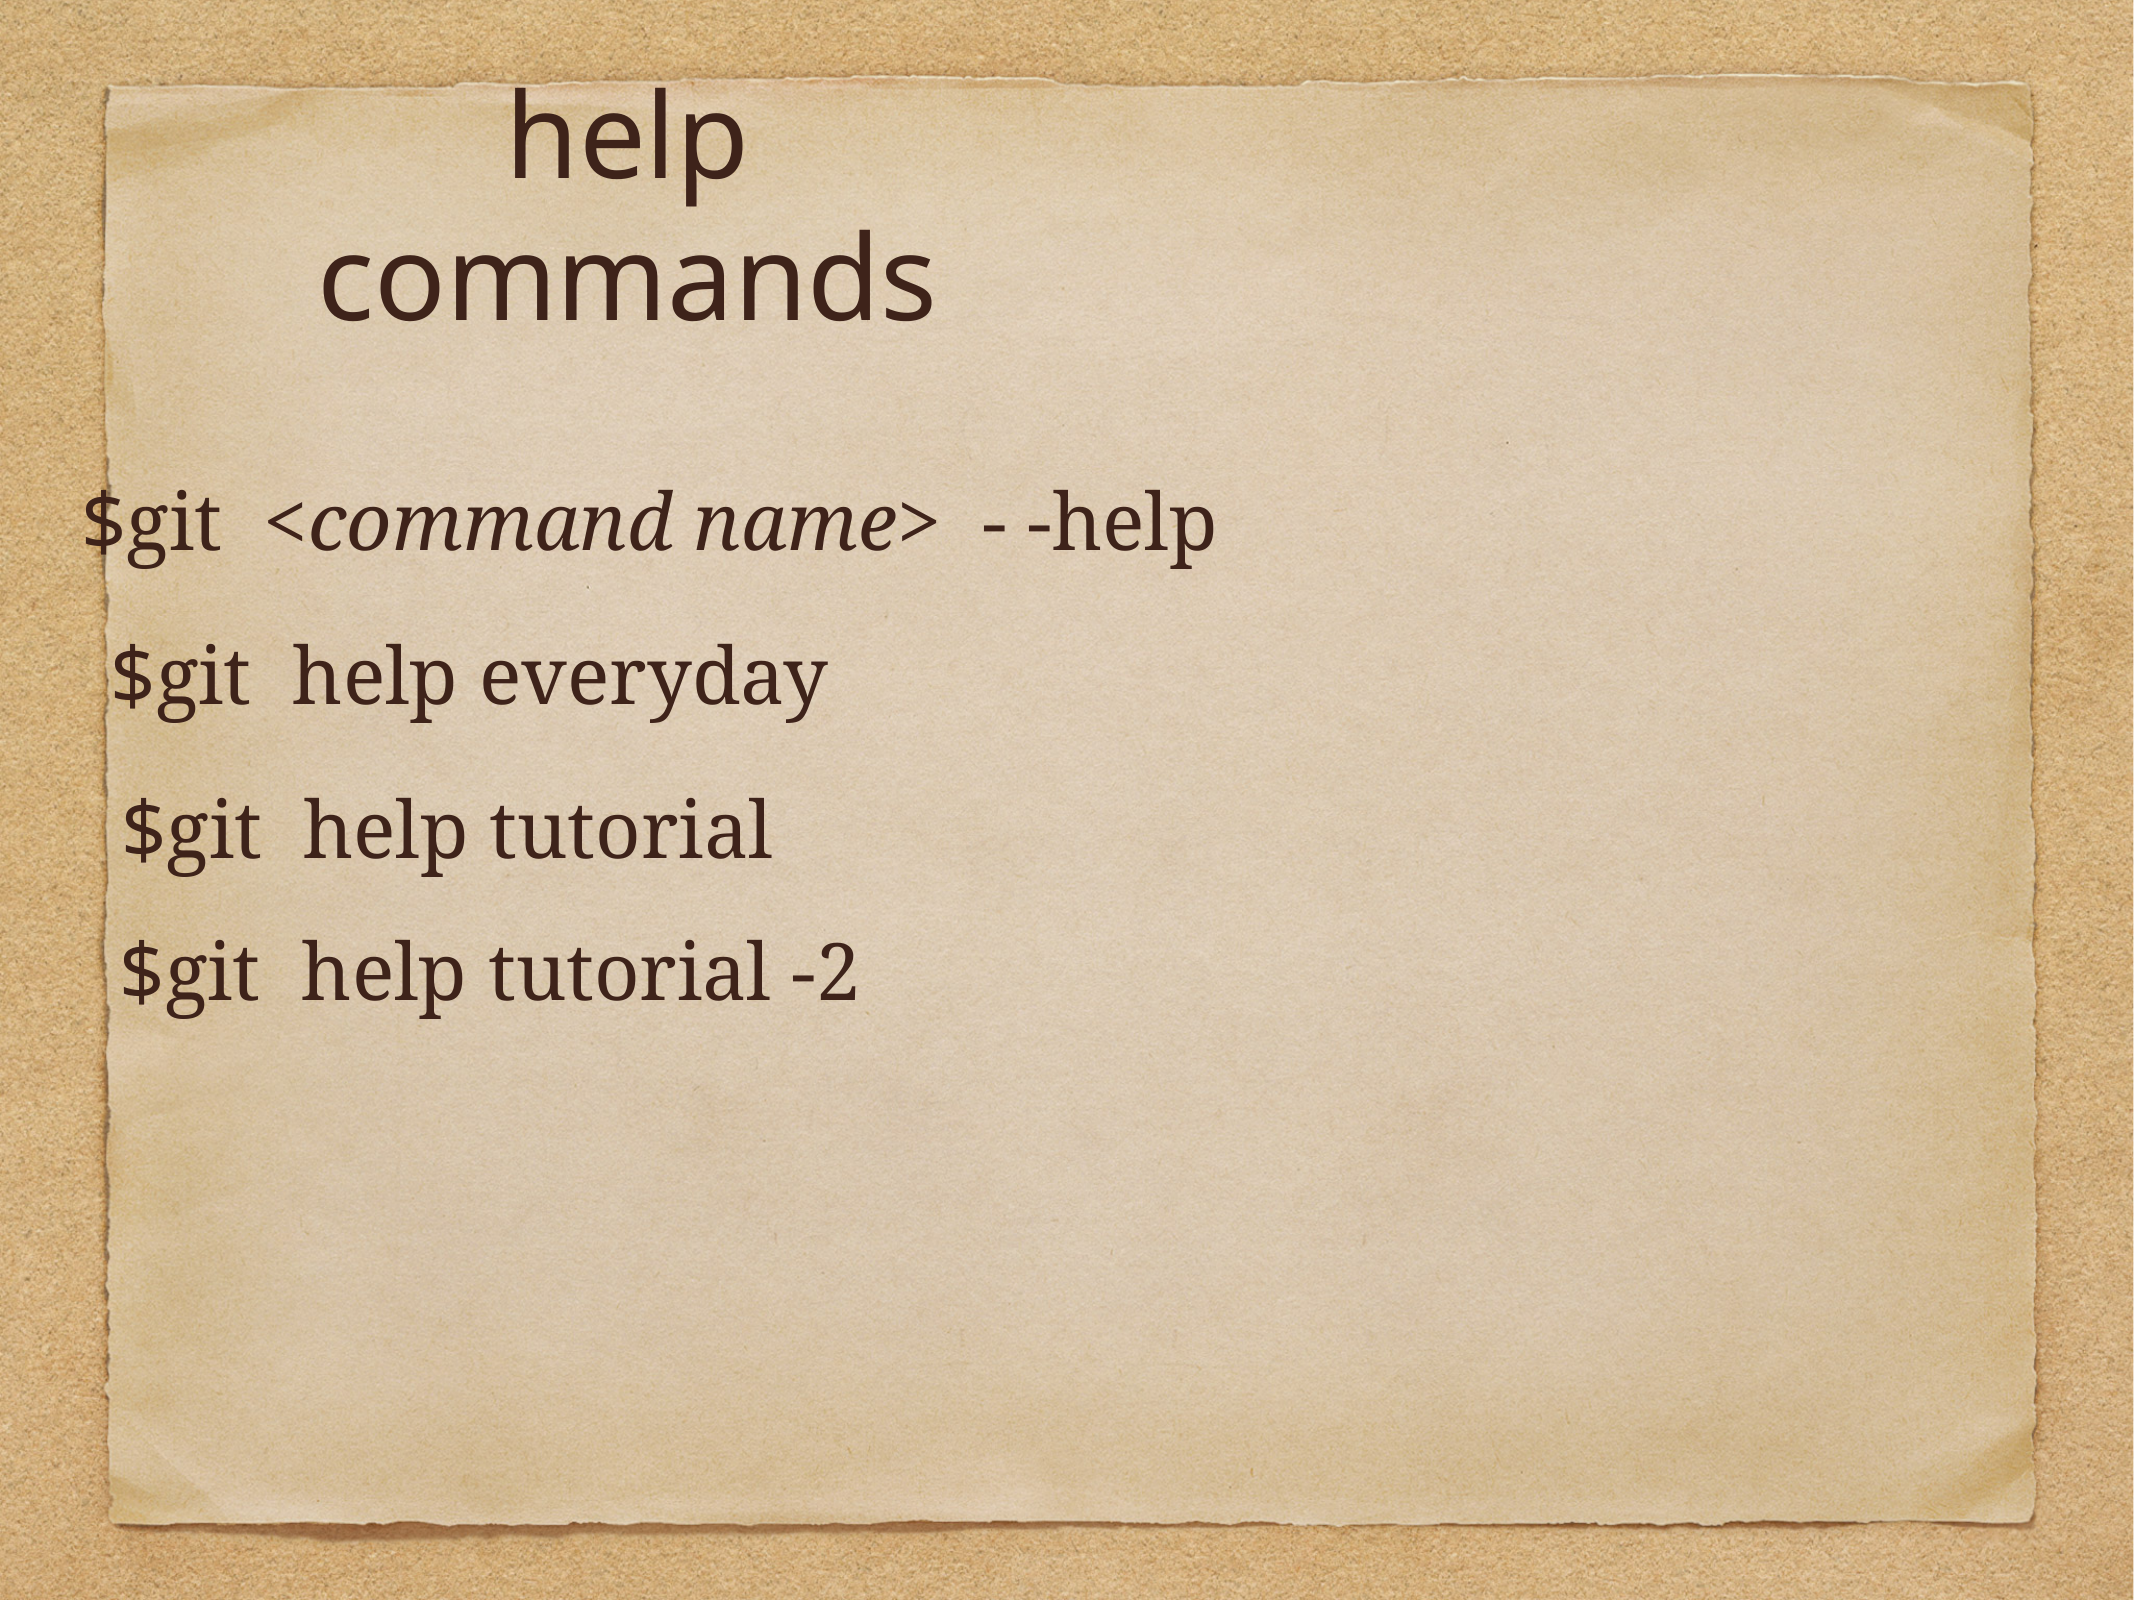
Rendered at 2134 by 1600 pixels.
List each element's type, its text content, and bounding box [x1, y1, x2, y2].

title help commands [188, 94, 1068, 310]
text_box $git <command name> - -help [73, 462, 1227, 575]
picture [0, 0, 2134, 1600]
text_box $git help tutorial -2 [111, 912, 870, 1025]
text_box $git help everyday [102, 616, 879, 729]
text_box $git help tutorial [113, 770, 782, 883]
